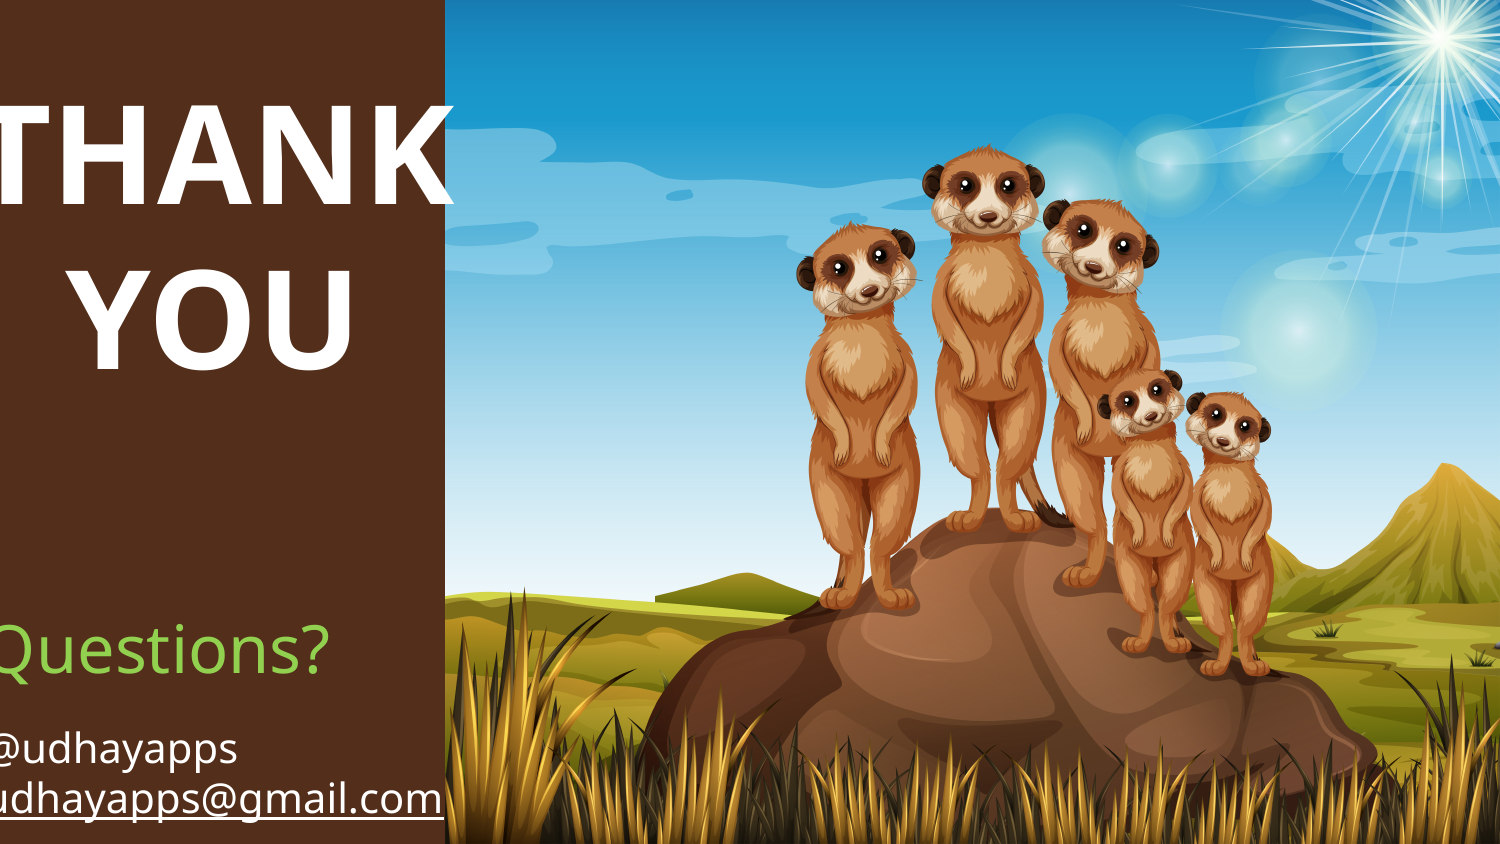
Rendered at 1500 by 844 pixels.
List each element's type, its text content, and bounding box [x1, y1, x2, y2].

text_box Questions? @udhayapps udhayapps@gmail.com [0, 599, 440, 837]
picture [445, 0, 1500, 844]
text_box THANK YOU [0, 50, 440, 415]
